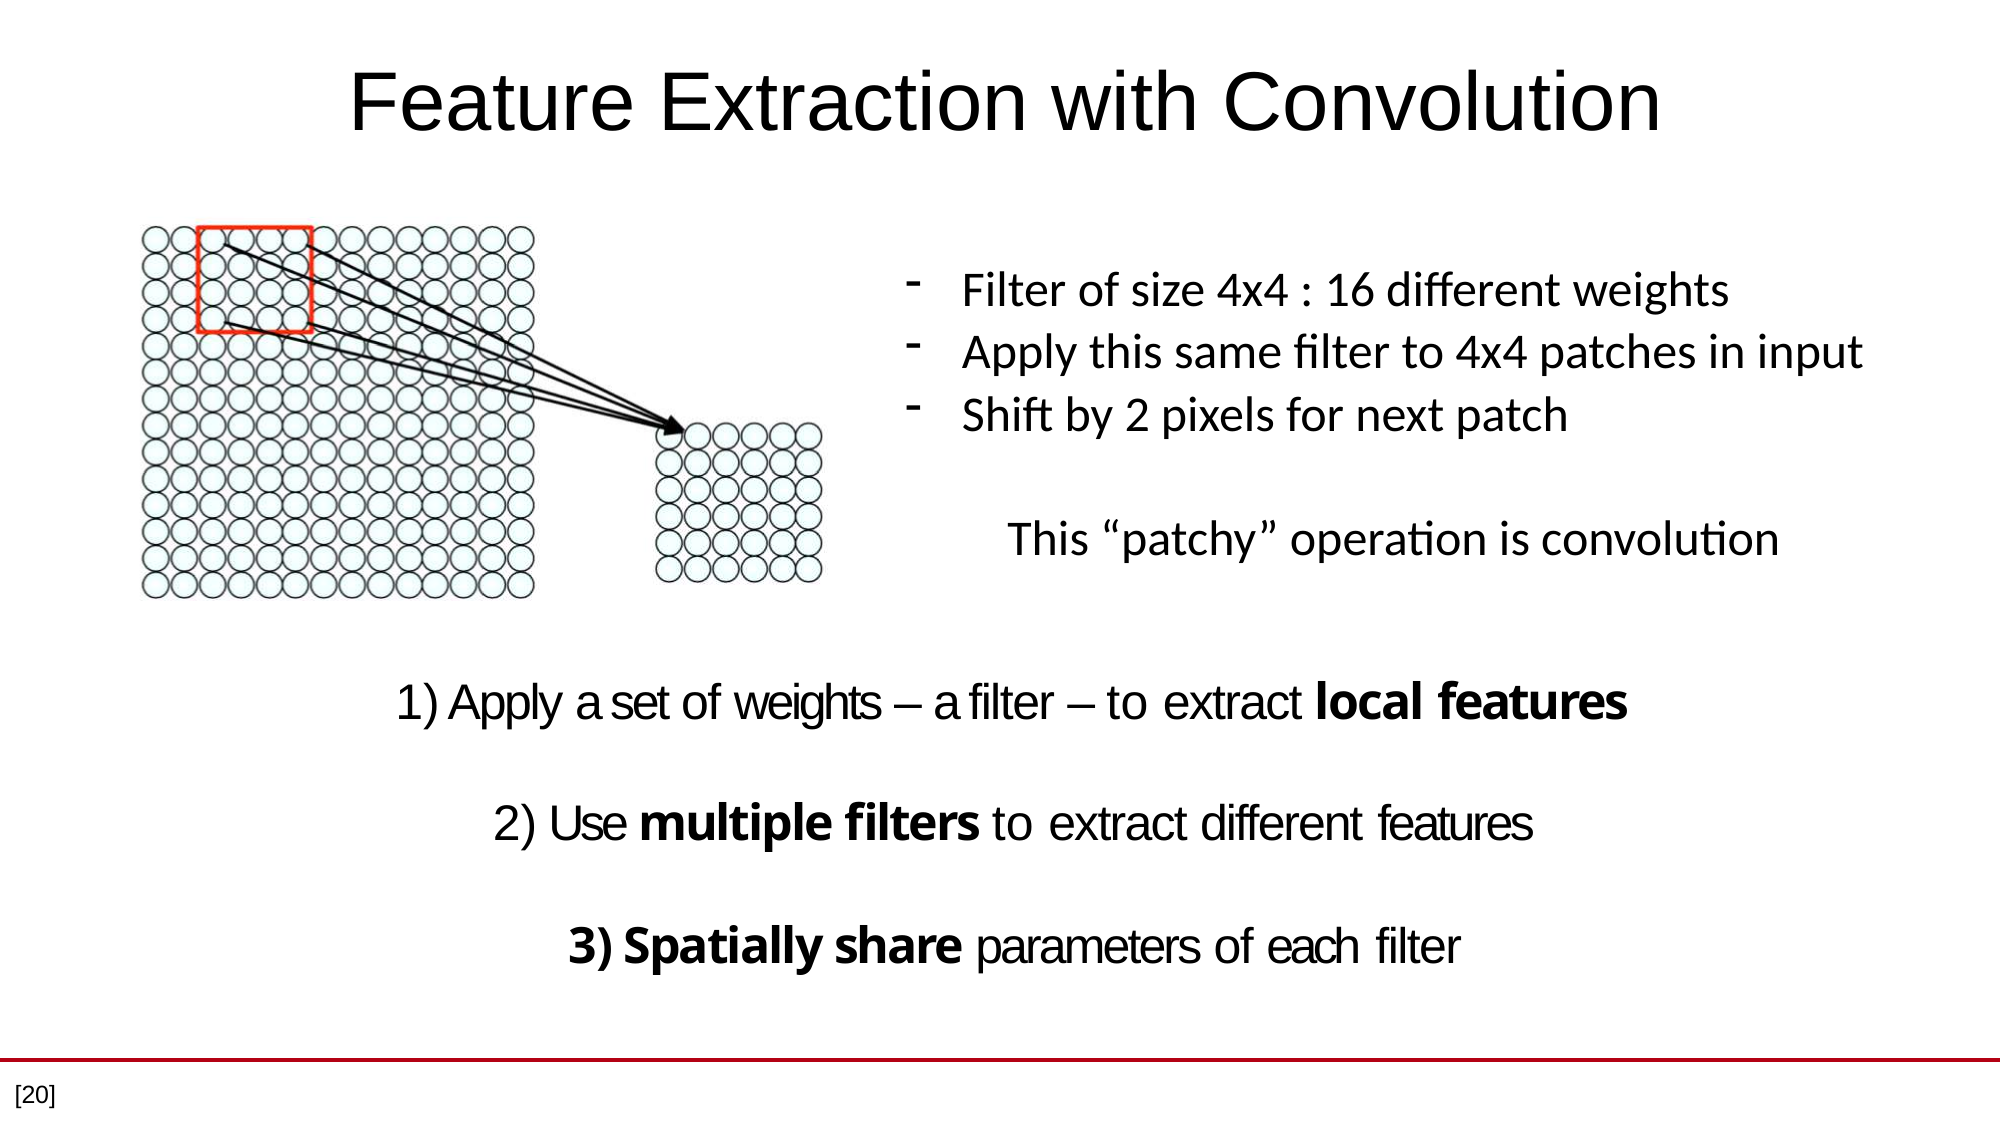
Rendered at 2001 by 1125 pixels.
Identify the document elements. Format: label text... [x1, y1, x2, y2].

text_box [139, 216, 828, 601]
title Feature Extraction with Convolution [346, 44, 1750, 235]
text_box Filter of size 4x4 : 16 different weights Apply this same filter to 4x4 patches in input Shift by 2 pixels for next patch This “patchy” operation is convolution Apply a set of weights – a filter – to extract local features Use multiple filters to extract different features Spatially share parameters of each filter [393, 254, 1875, 974]
slide_number [20] [12, 1079, 143, 1109]
